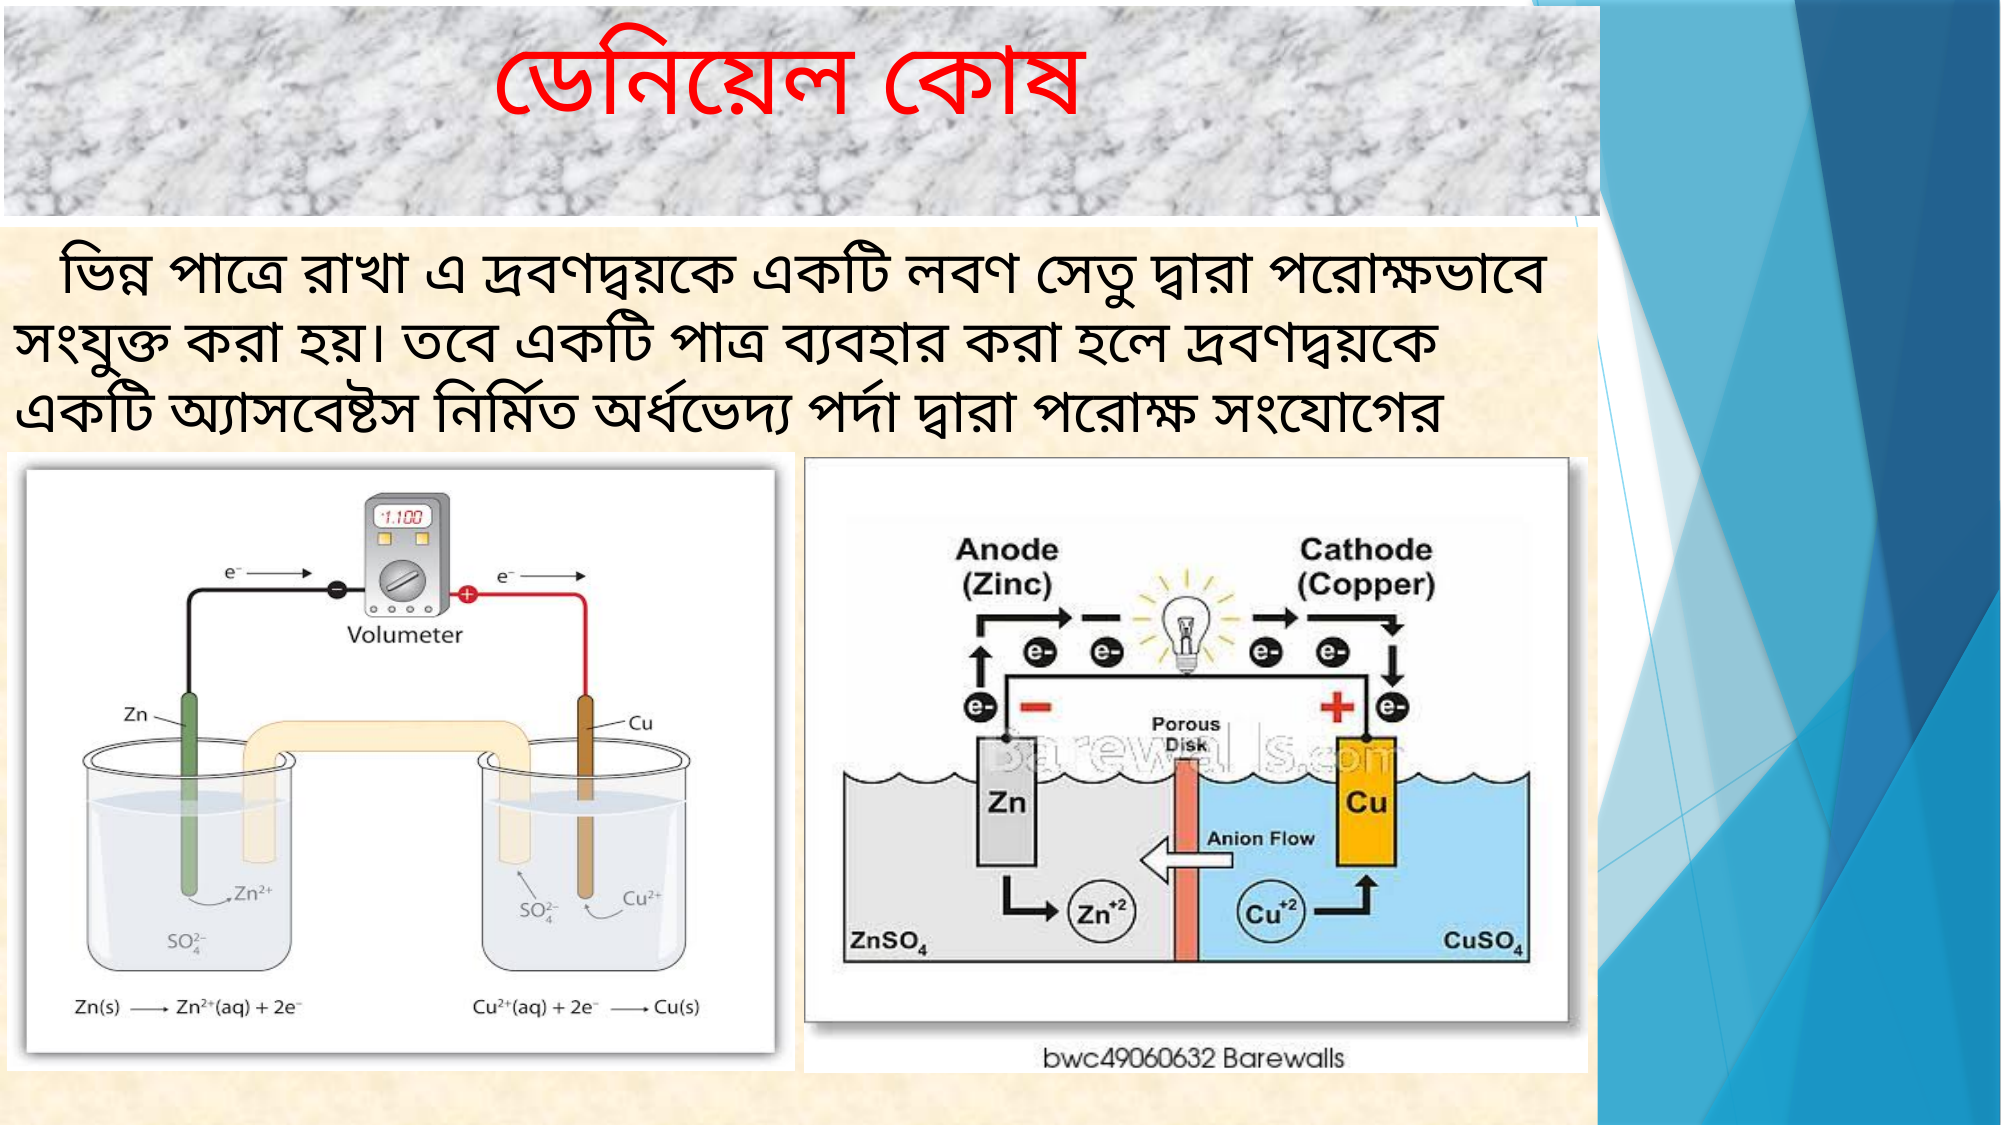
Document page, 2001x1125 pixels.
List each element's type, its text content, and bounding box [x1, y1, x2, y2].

picture [6, 451, 796, 1072]
text_box ভিন্ন পাত্রে রাখা এ দ্রবণদ্বয়কে একটি লবণ সেতু দ্বারা পরোক্ষভাবে সংযুক্ত করা হয়। তবে একটি পাত্র ব্যবহার করা হলে দ্রবণদ্বয়কে একটি অ্যাসবেষ্টস নির্মিত অর্ধভেদ্য পর্দা দ্বারা পরোক্ষ সংযোগের ব্যবস্থা করা হয়। [0, 227, 1598, 1125]
picture [804, 456, 1588, 1073]
title ডেনিয়েল কোষ [4, 6, 1600, 216]
